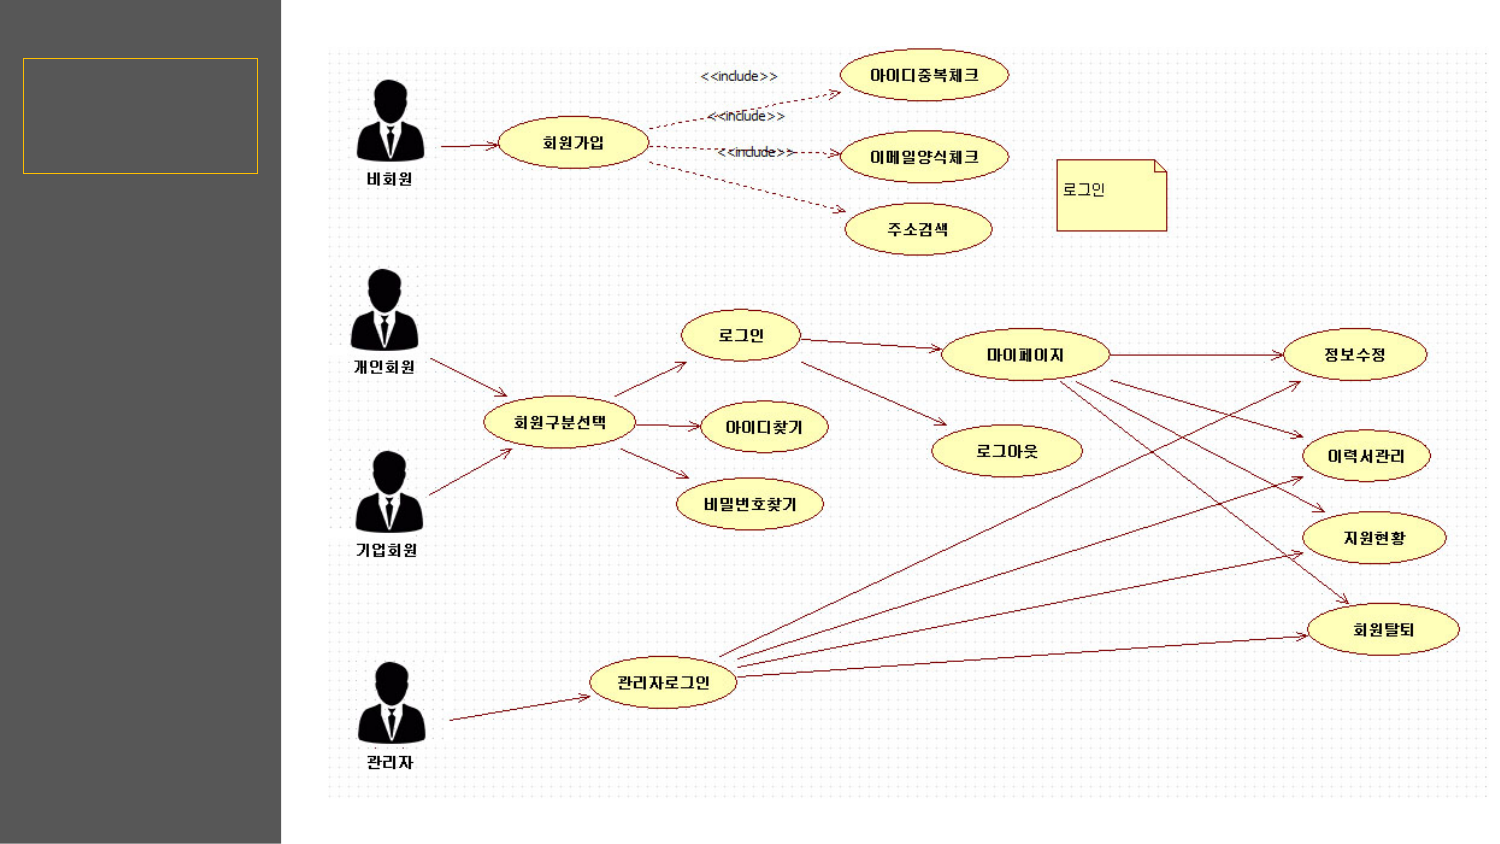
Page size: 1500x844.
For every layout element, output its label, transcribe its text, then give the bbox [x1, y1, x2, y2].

picture [327, 46, 1489, 803]
text_box [0, 0, 283, 844]
text_box 4-3 UseCase [23, 58, 258, 174]
